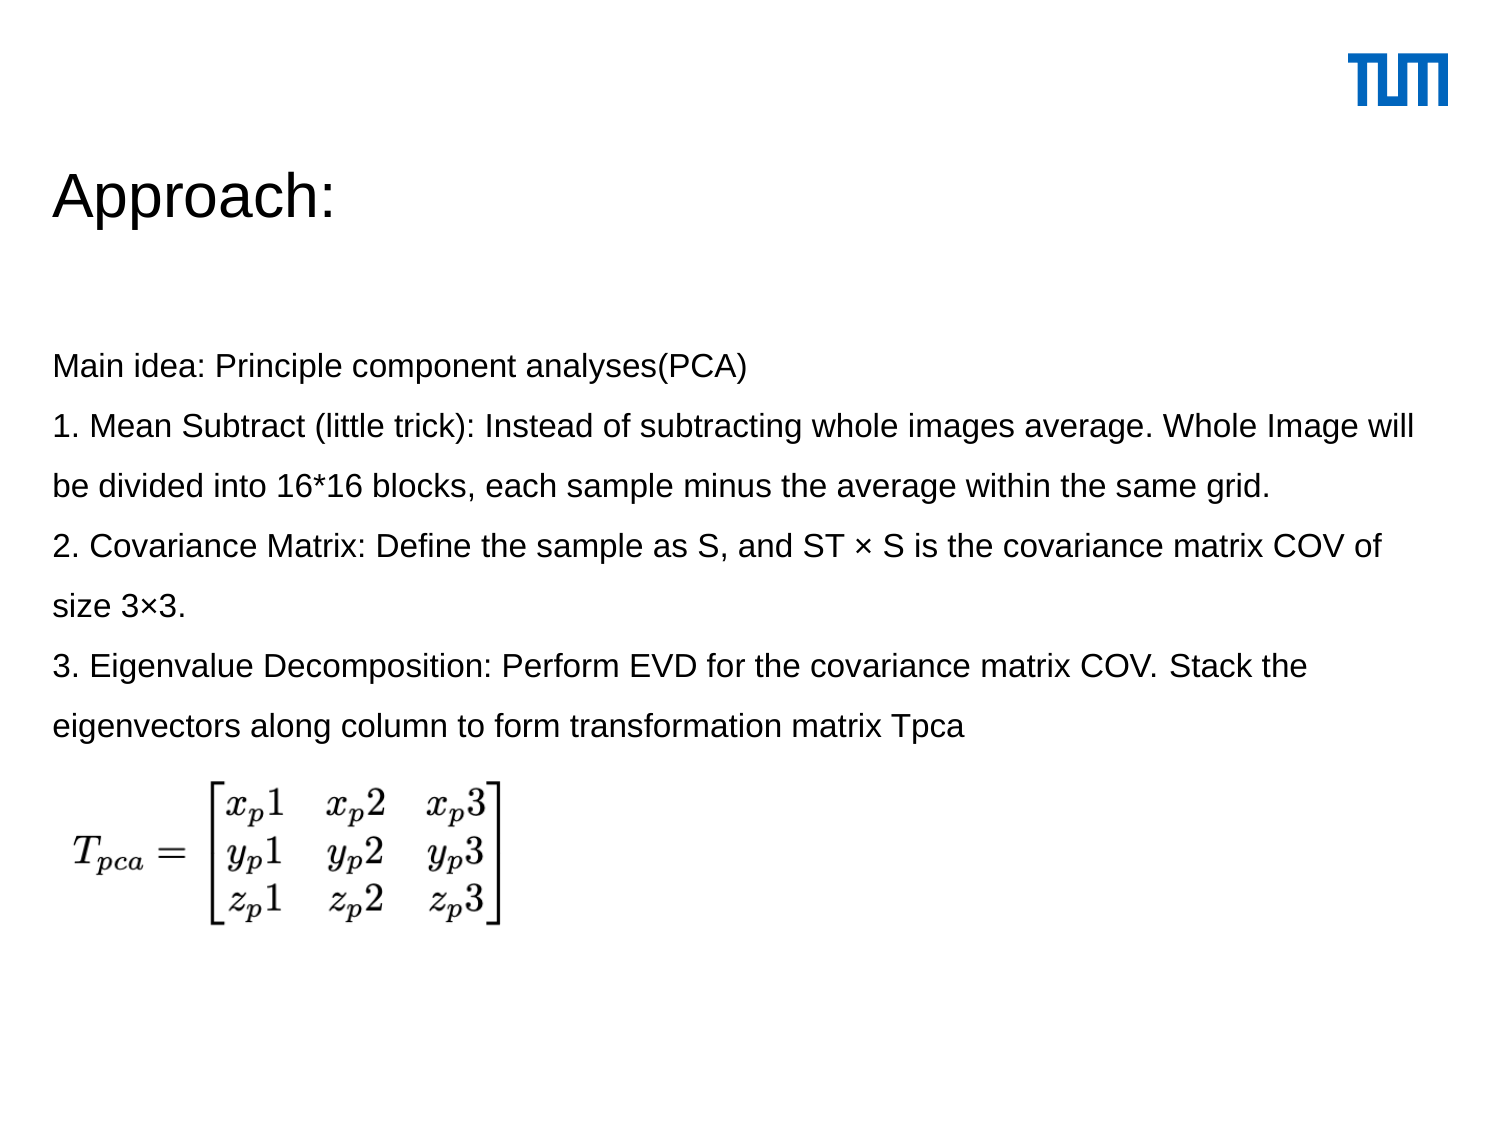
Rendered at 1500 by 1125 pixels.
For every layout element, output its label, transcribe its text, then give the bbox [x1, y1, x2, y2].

list Main idea: Principle component analyses(PCA) 1. Mean Subtract (little trick): Instead of subtracting whole images average. Whole Image will be divided into 16*16 blocks, each sample minus the average within the same grid. 2. Covariance Matrix: Define the sample as S, and ST × S is the covariance matrix COV of size 3×3. 3. Eigenvalue Decomposition: Perform EVD for the covariance matrix COV. Stack the eigenvectors along column to form transformation matrix Tpca [52, 324, 1449, 963]
picture [51, 754, 525, 941]
title Approach: [52, 162, 1449, 231]
